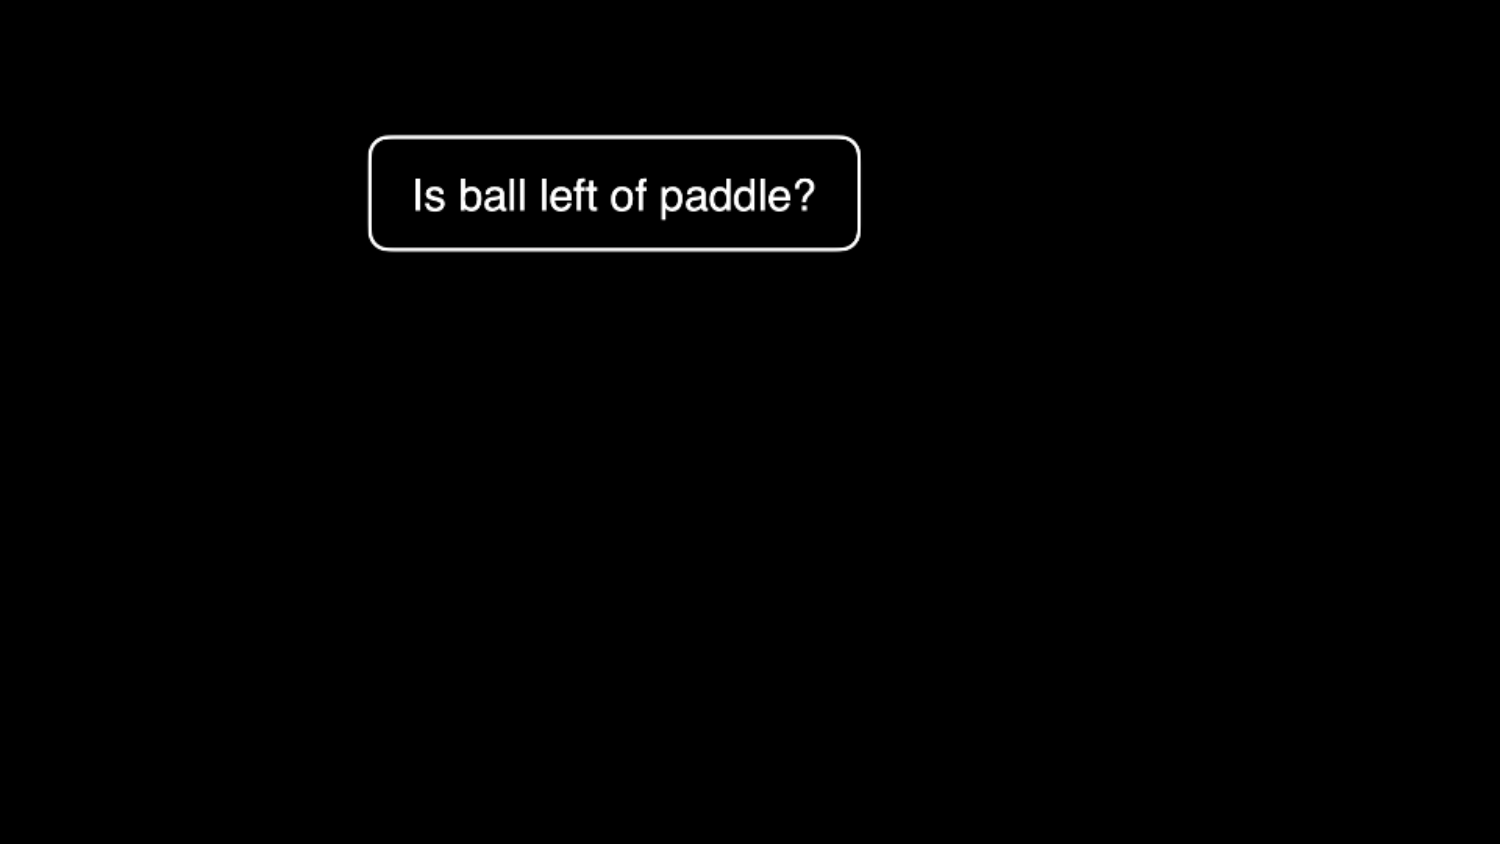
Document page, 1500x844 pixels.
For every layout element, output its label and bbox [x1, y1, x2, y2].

picture [44, 24, 1456, 819]
